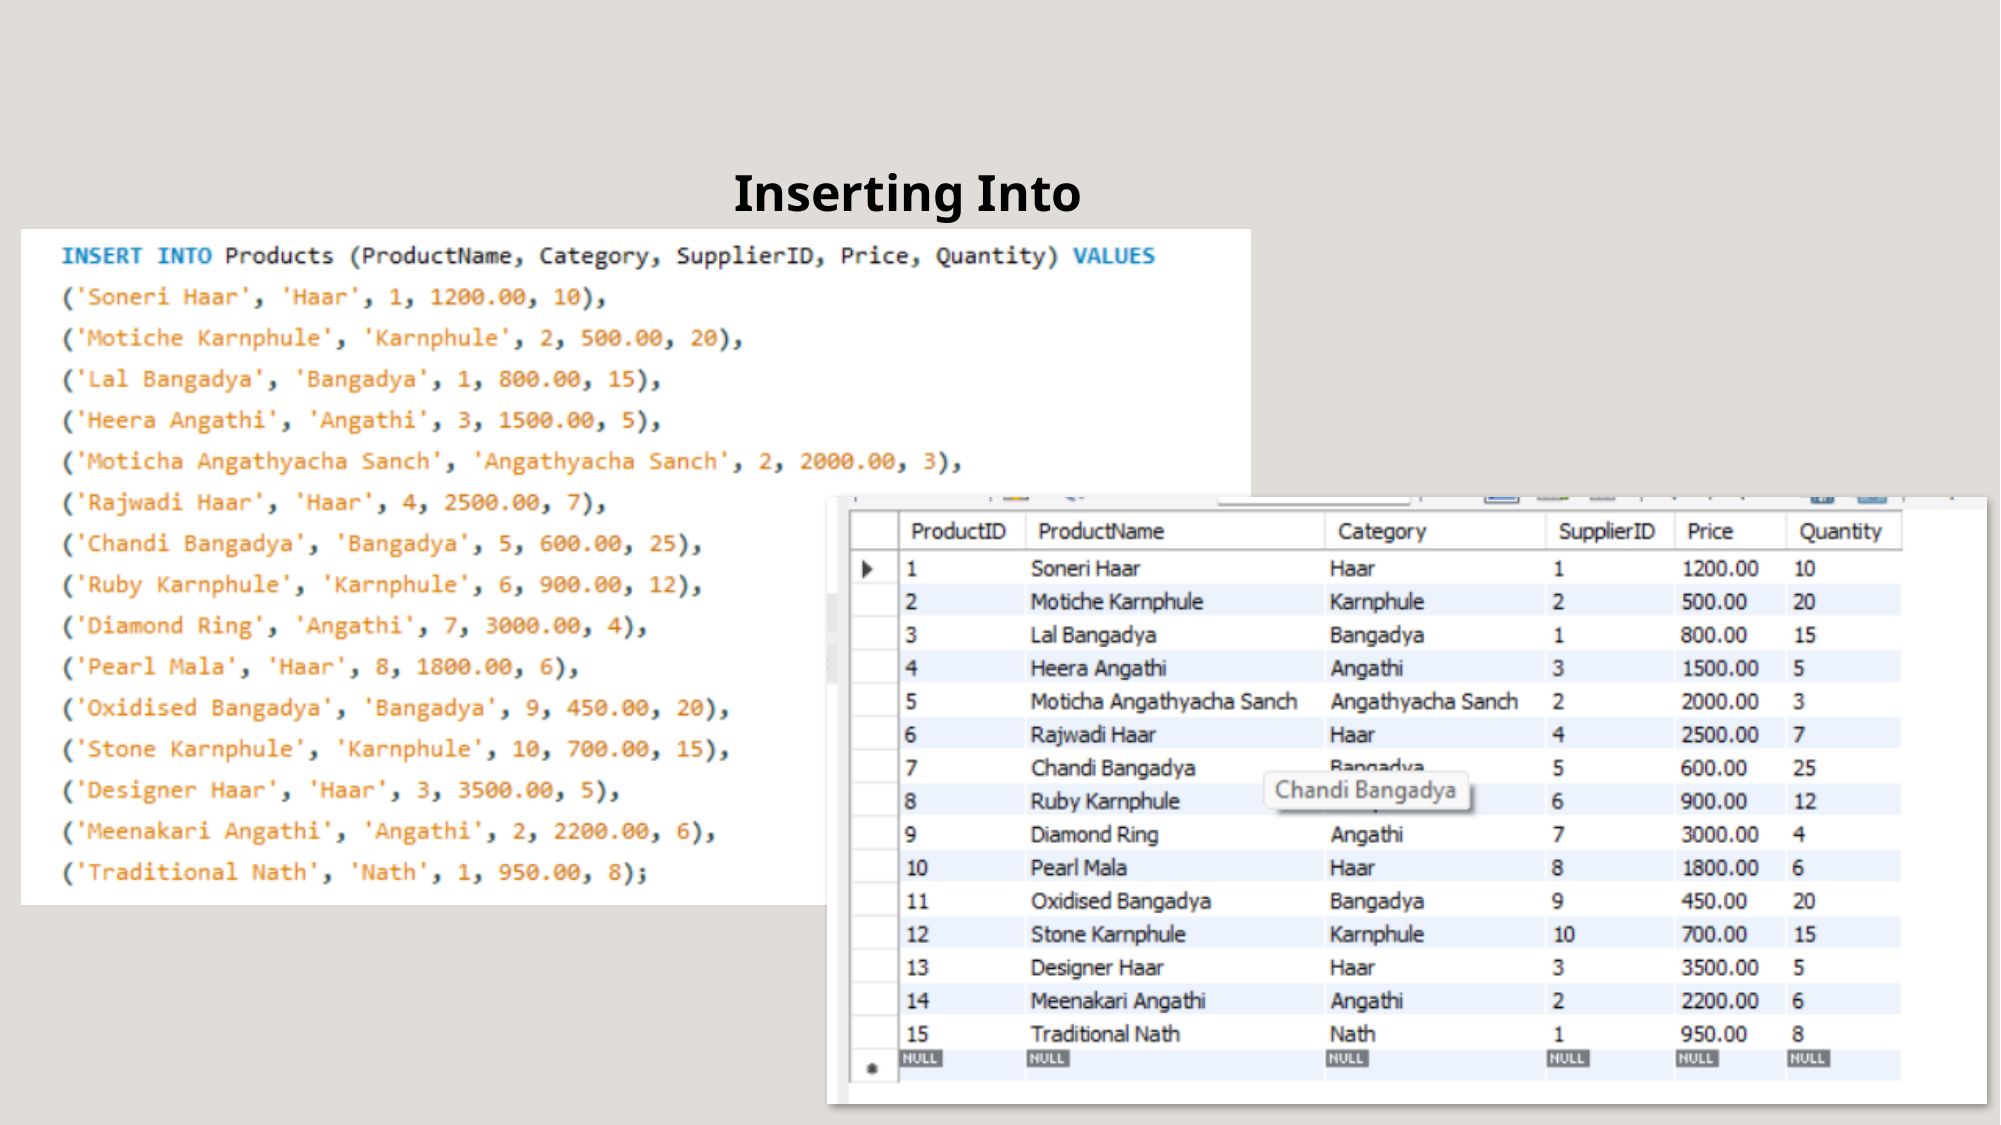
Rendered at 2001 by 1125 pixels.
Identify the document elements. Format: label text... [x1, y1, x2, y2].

text_box Inserting Into Products Table [719, 153, 1281, 289]
picture [21, 229, 1987, 1104]
